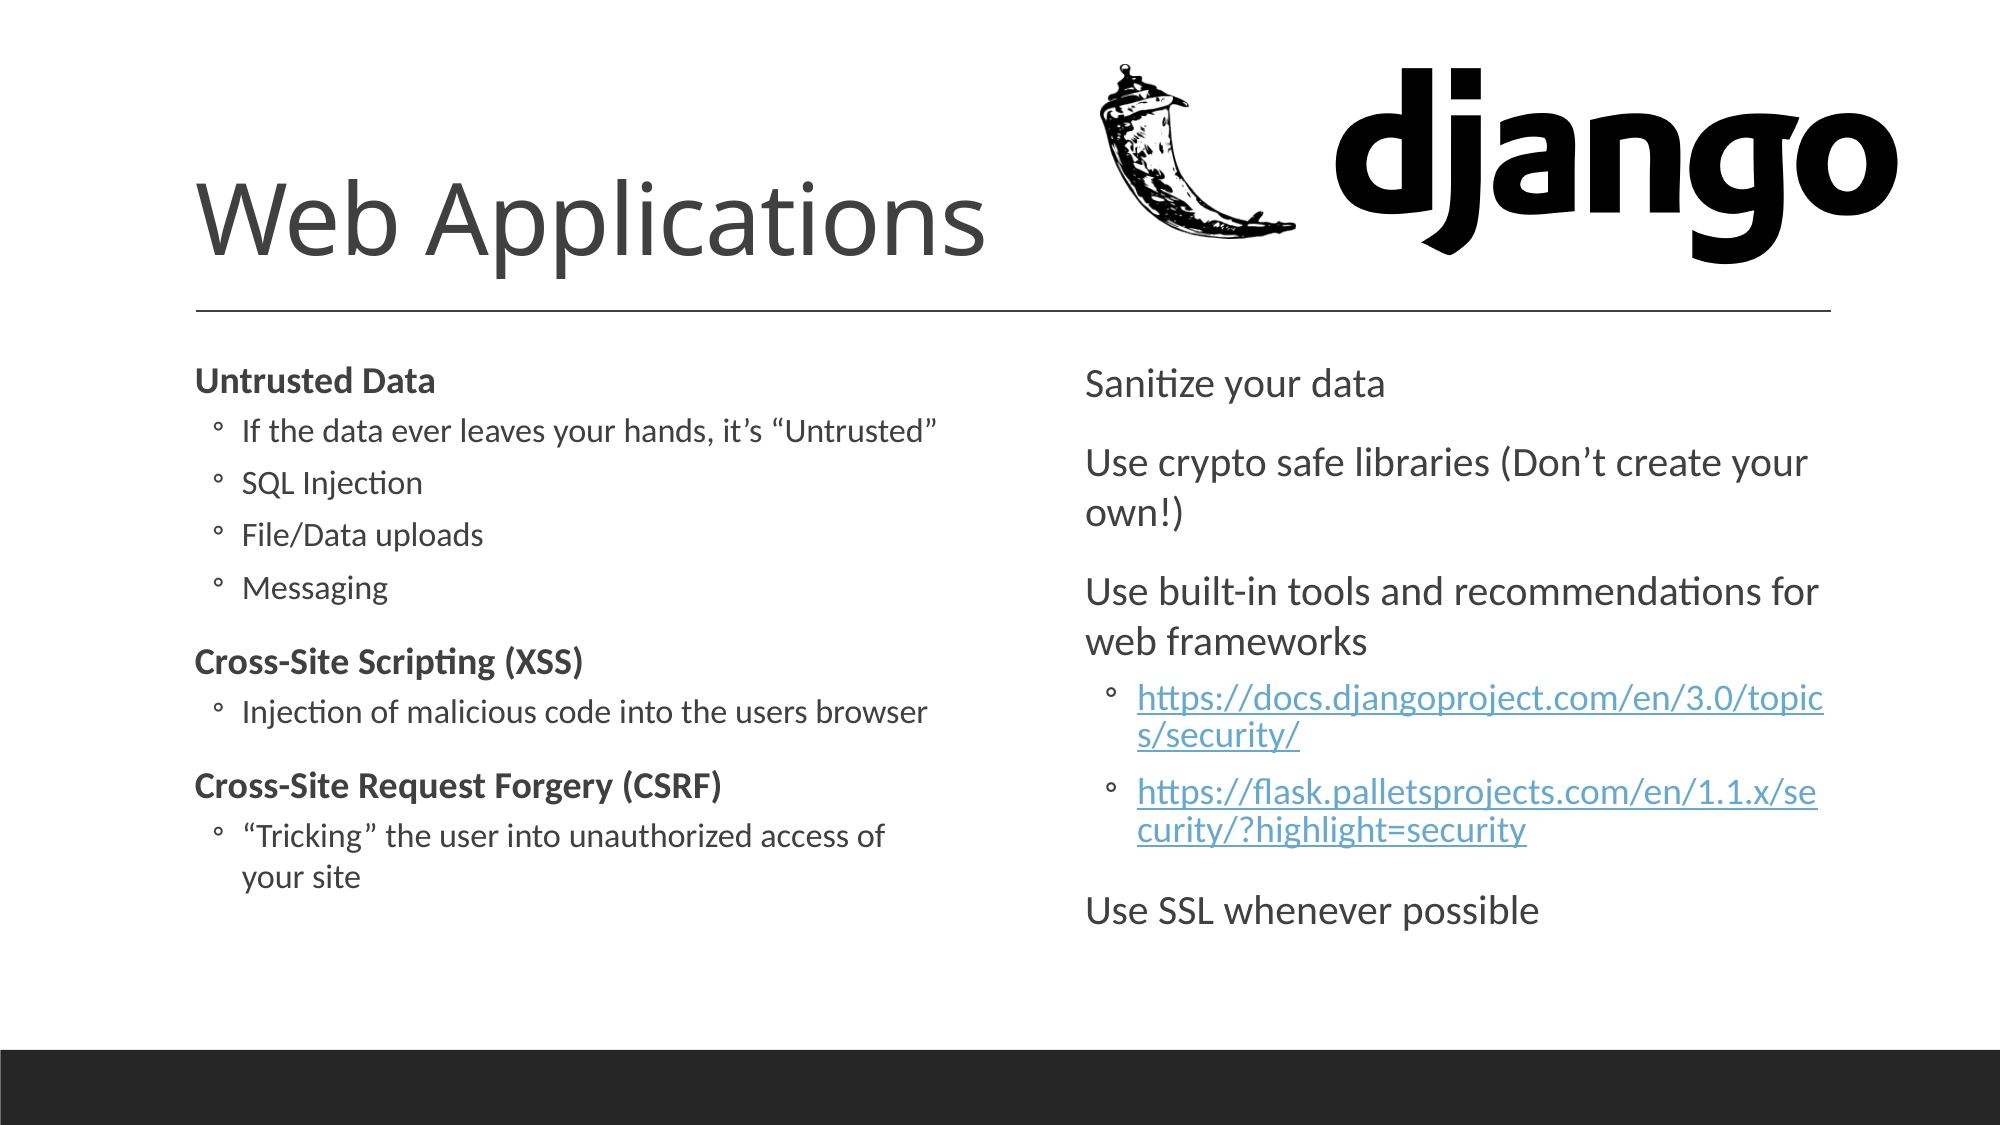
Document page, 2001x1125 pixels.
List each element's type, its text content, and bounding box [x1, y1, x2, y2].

title Web Applications [180, 47, 1830, 285]
list Untrusted Data If the data ever leaves your hands, it’s “Untrusted” SQL Injection File/Data uploads Messaging Cross-Site Scripting (XSS) Injection of malicious code into the users browser Cross-Site Request Forgery (CSRF) “Tricking” the user into unauthorized access of your site [180, 347, 942, 963]
picture [1322, 63, 1911, 269]
list Sanitize your data Use crypto safe libraries (Don’t create your own!) Use built-in tools and recommendations for web frameworks https://docs.djangoproject.com/en/3.0/topics/security/ https://flask.palletsprojects.com/en/1.1.x/security/?highlight=security Use SSL whenever possible [1068, 347, 1830, 963]
picture [1099, 63, 1296, 240]
